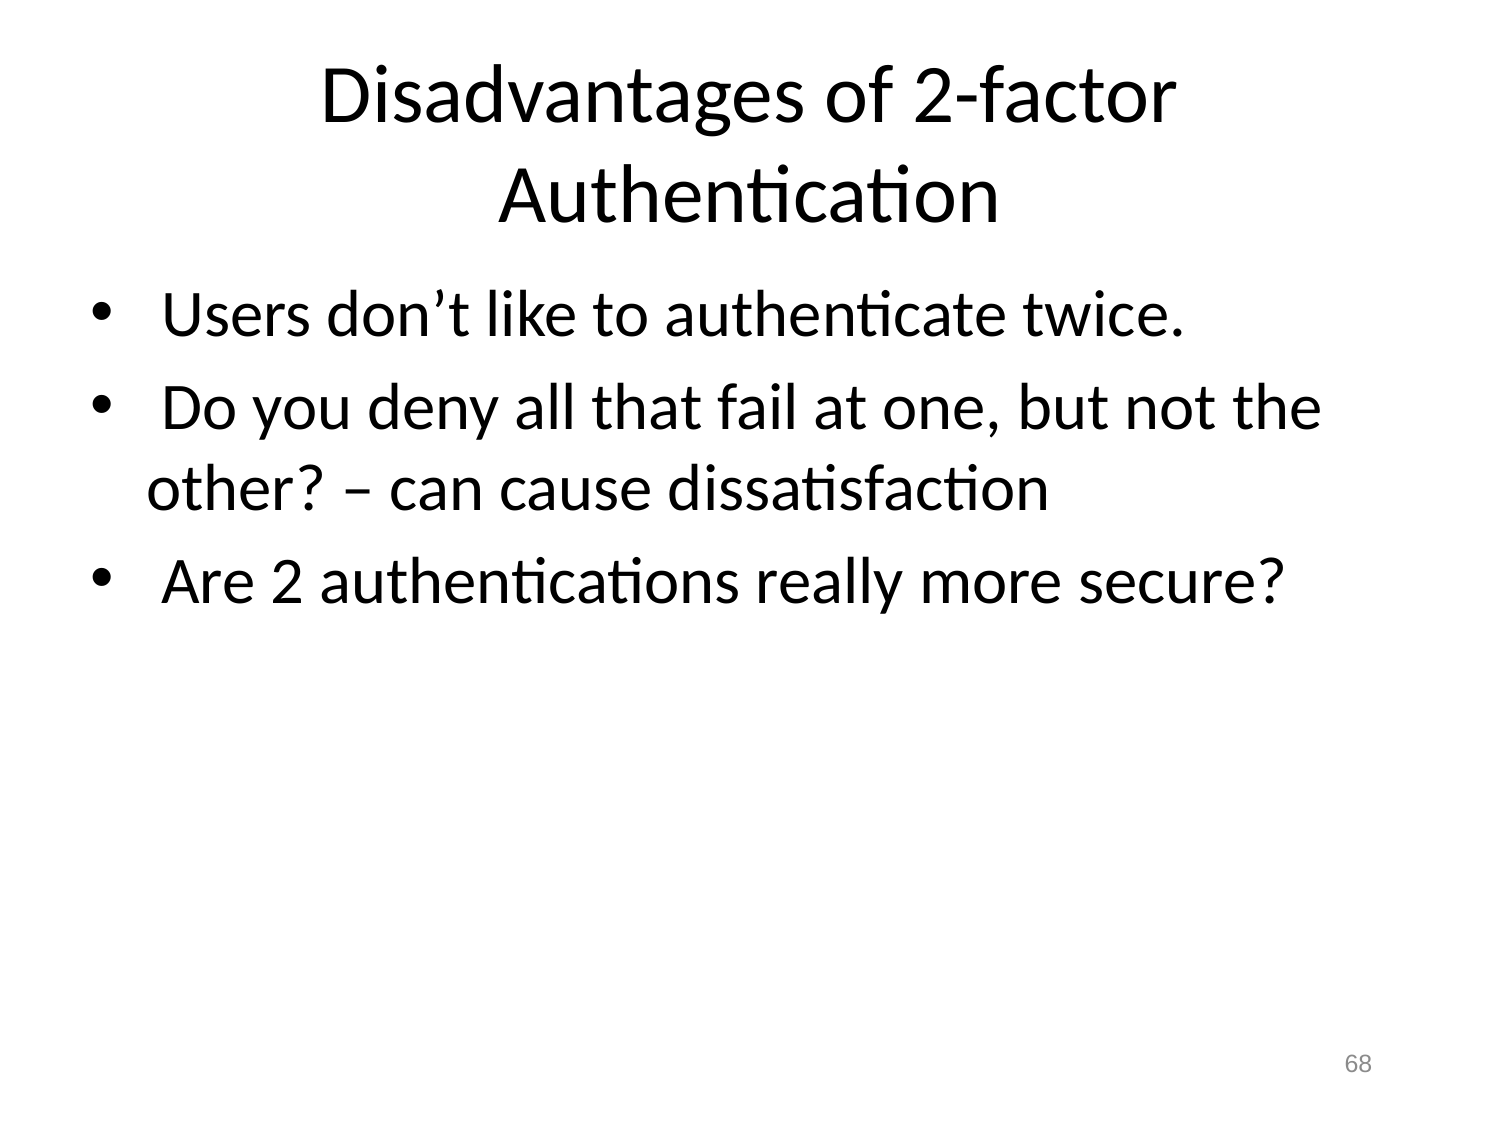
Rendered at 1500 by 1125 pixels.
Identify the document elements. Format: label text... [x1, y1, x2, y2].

list Users don’t like to authenticate twice. Do you deny all that fail at one, but not the other? – can cause dissatisfaction Are 2 authentications really more secure? [74, 262, 1426, 1006]
title Disadvantages of 2-factor Authentication [74, 44, 1426, 233]
slide_number 68 [1074, 1025, 1388, 1100]
